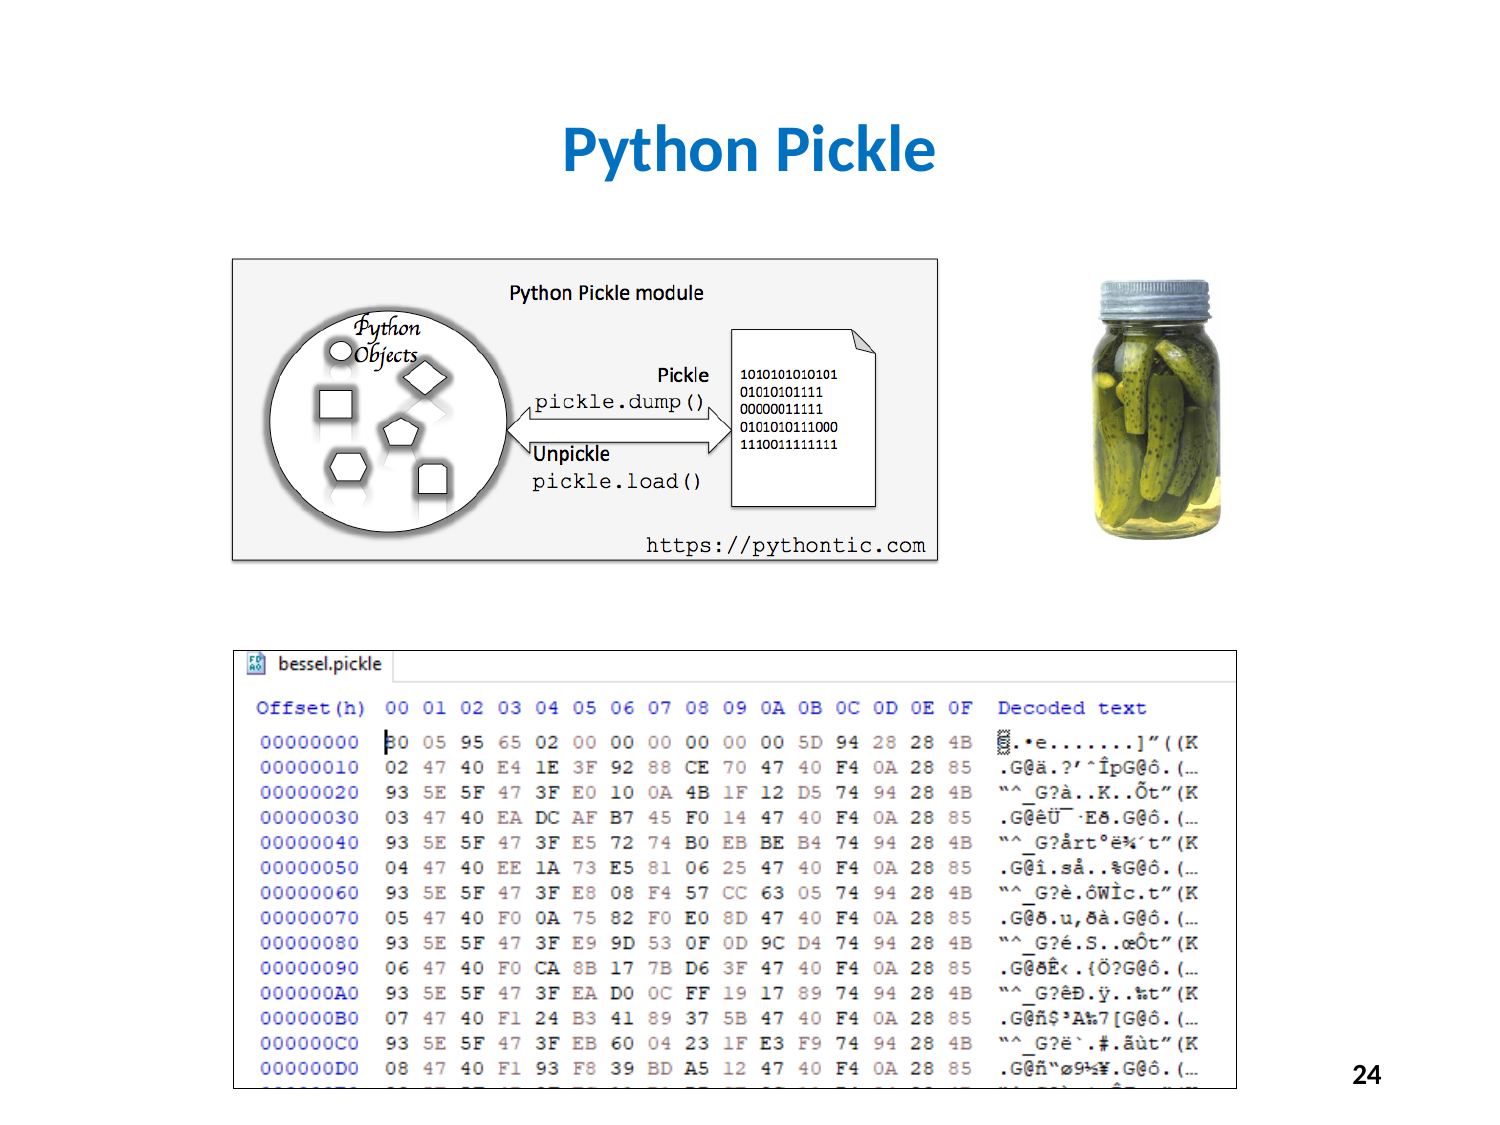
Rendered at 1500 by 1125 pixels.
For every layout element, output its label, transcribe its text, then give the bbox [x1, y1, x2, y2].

picture [233, 650, 1237, 1089]
picture [213, 240, 958, 581]
slide_number 24 [1059, 1042, 1397, 1103]
title Python Pickle [103, 59, 1397, 241]
picture [1025, 279, 1286, 540]
